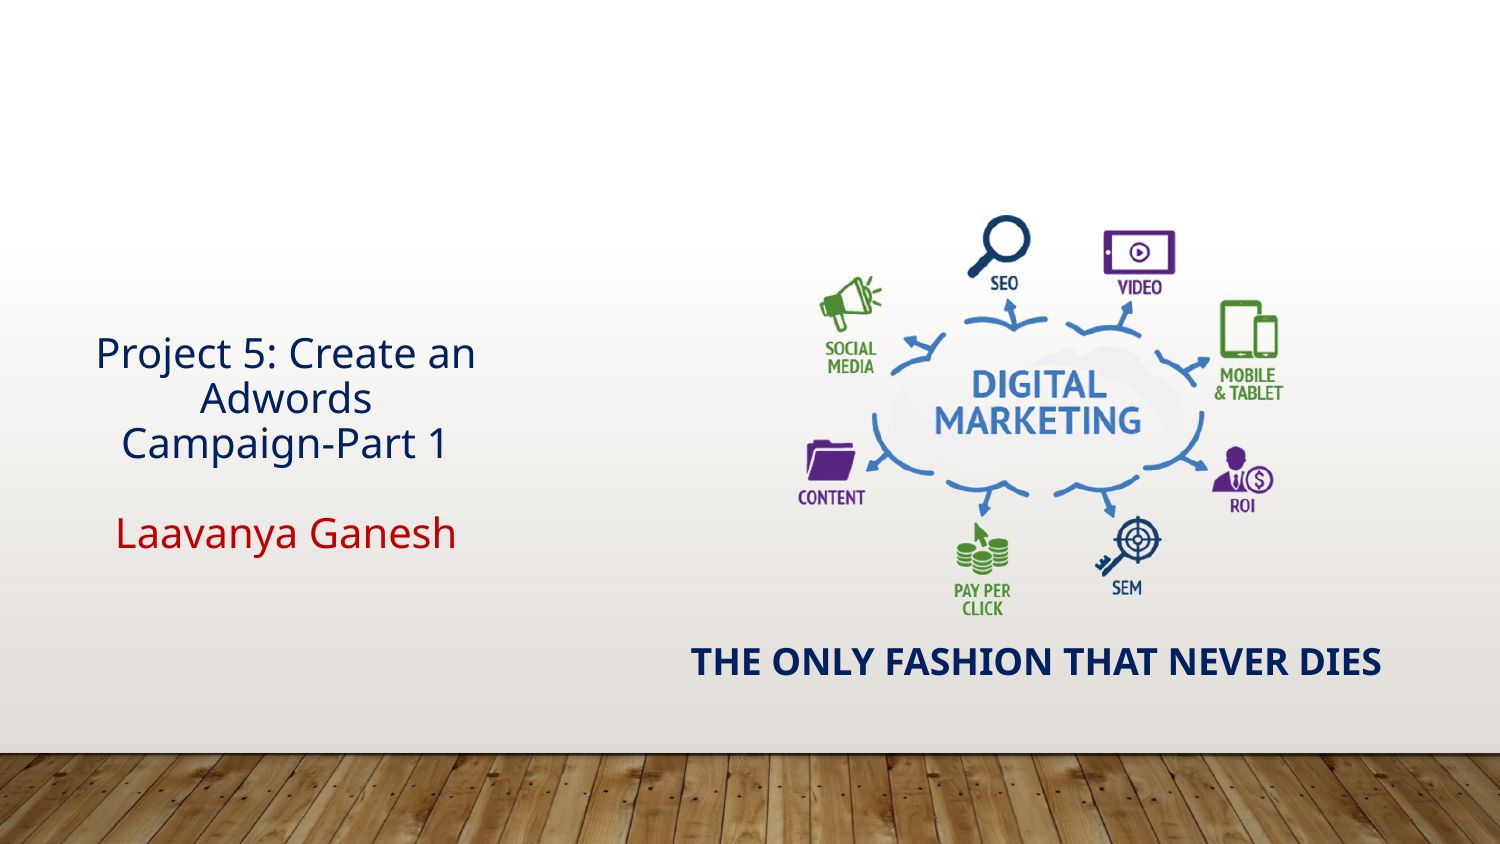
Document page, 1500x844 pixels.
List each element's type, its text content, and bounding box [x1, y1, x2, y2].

text_box THE ONLY FASHION THAT NEVER DIES [675, 635, 1397, 691]
picture [651, 207, 1421, 616]
picture [0, 753, 1500, 844]
text_box Project 5: Create an Adwords Campaign-Part 1 Laavanya Ganesh [79, 324, 493, 745]
